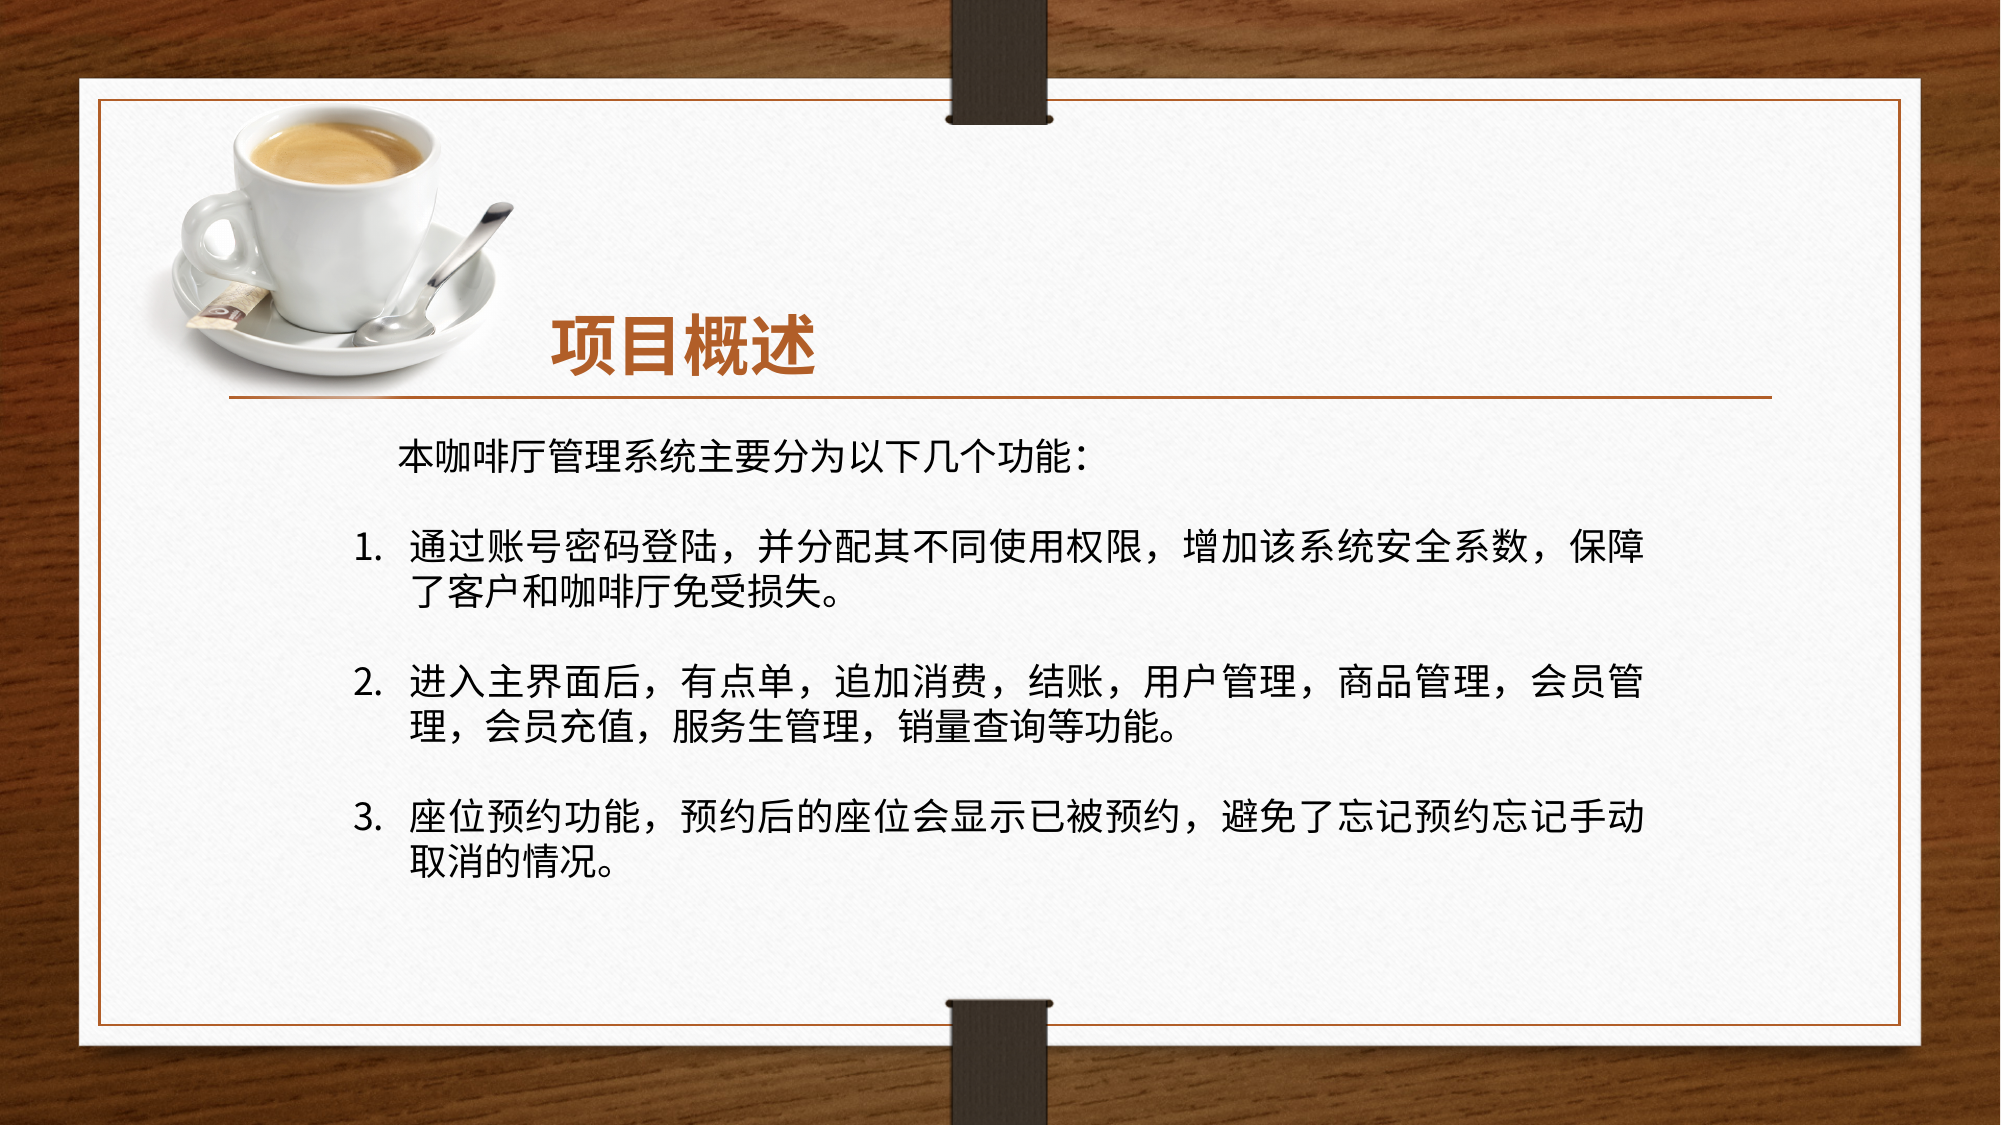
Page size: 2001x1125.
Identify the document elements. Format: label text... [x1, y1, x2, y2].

text_box 项目概述 [551, 296, 833, 392]
picture [0, 0, 2001, 1125]
text_box 本咖啡厅管理系统主要分为以下几个功能： 通过账号密码登陆，并分配其不同使用权限，增加该系统安全系数，保障了客户和咖啡厅免受损失。 进入主界面后，有点单，追加消费，结账，用户管理，商品管理，会员管理，会员充值，服务生管理，销量查询等功能。 座位预约功能，预约后的座位会显示已被预约，避免了忘记预约忘记手动取消的情况。 [338, 425, 1662, 891]
